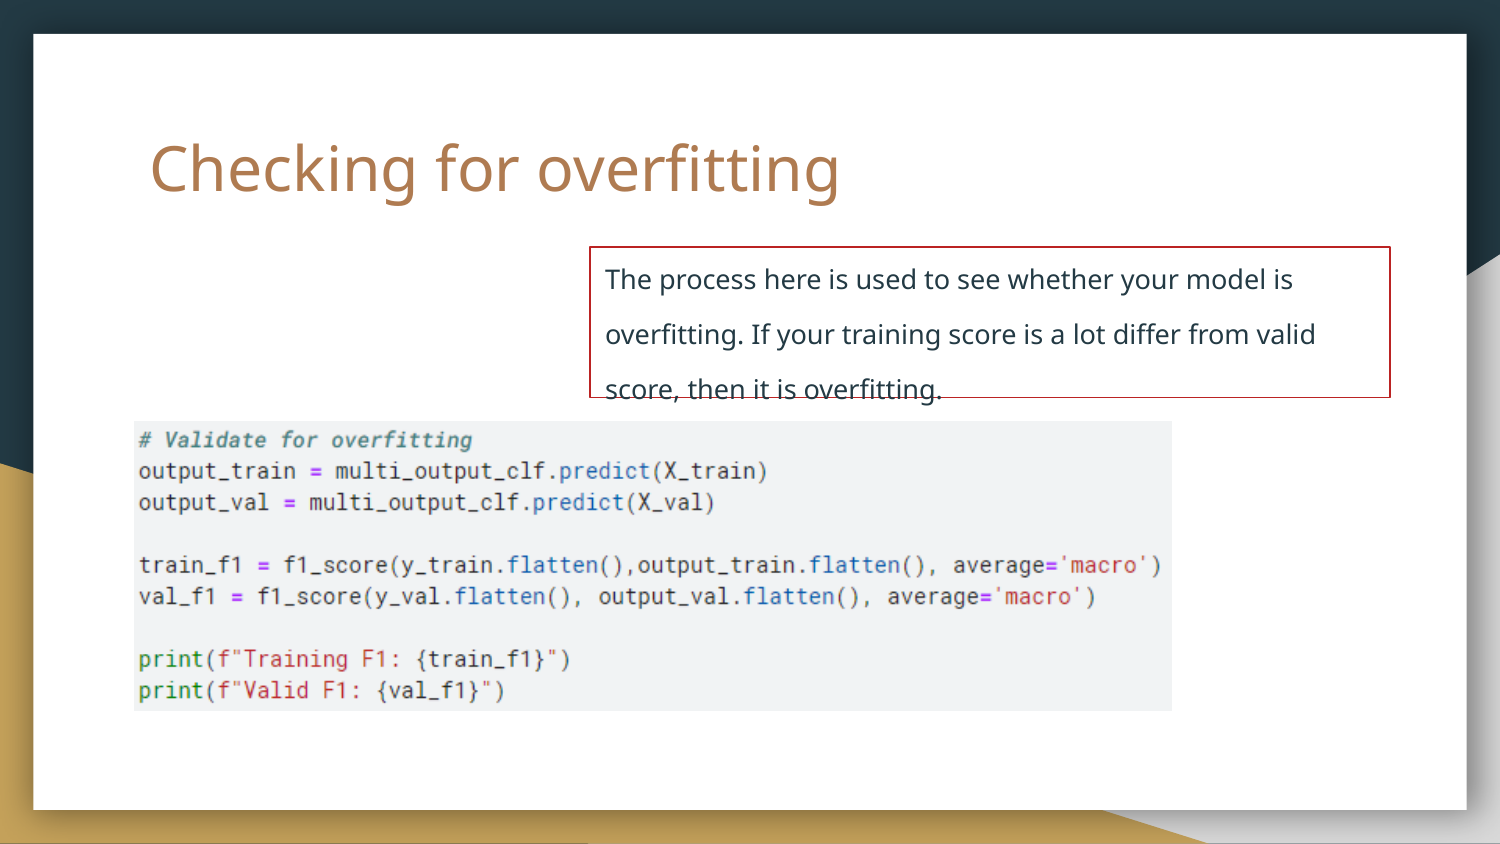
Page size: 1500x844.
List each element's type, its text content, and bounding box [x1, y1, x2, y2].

list The process here is used to see whether your model is overfitting. If your training score is a lot differ from valid score, then it is overfitting. [590, 246, 1391, 398]
title Checking for overfitting [134, 113, 1366, 271]
picture [134, 421, 1172, 712]
